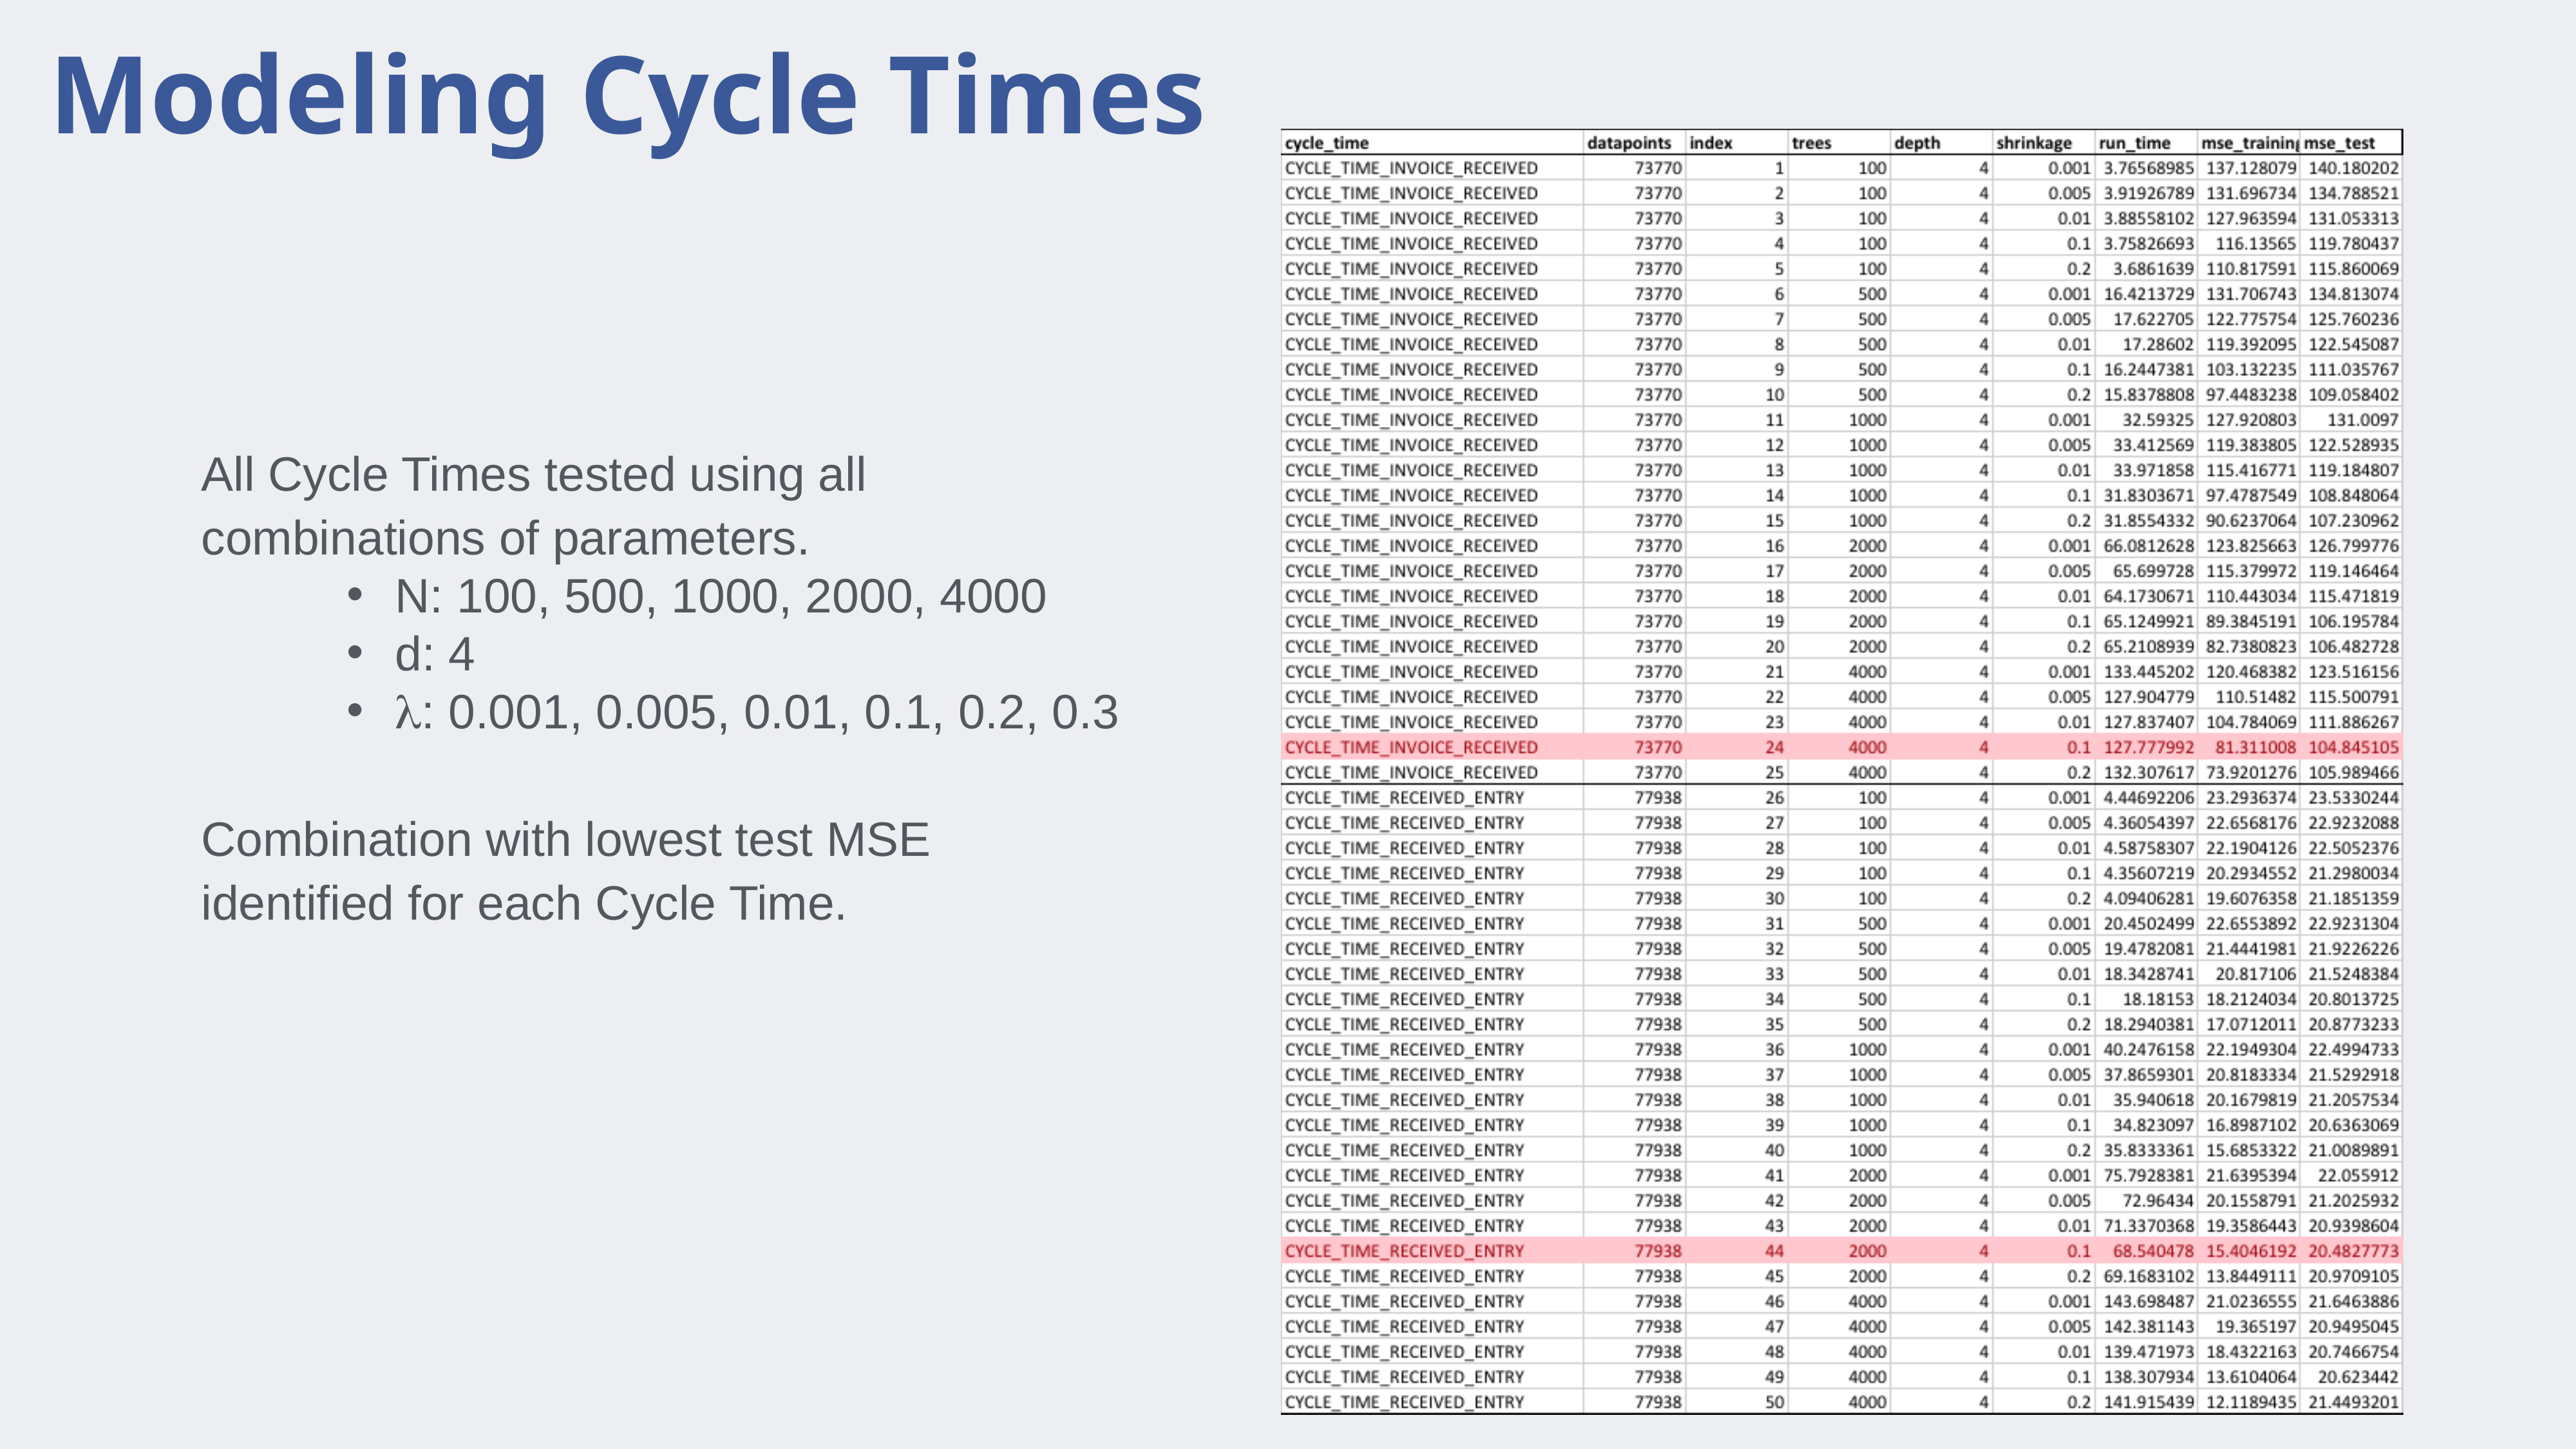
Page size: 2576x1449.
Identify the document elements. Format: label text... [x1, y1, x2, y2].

text_box All Cycle Times tested using all combinations of parameters. N: 100, 500, 1000, 2000, 4000 d: 4 l: 0.001, 0.005, 0.01, 0.1, 0.2, 0.3 Combination with lowest test MSE identified for each Cycle Time. [201, 437, 1130, 930]
picture [1280, 129, 2403, 1415]
title Modeling Cycle Times [49, 0, 2304, 156]
